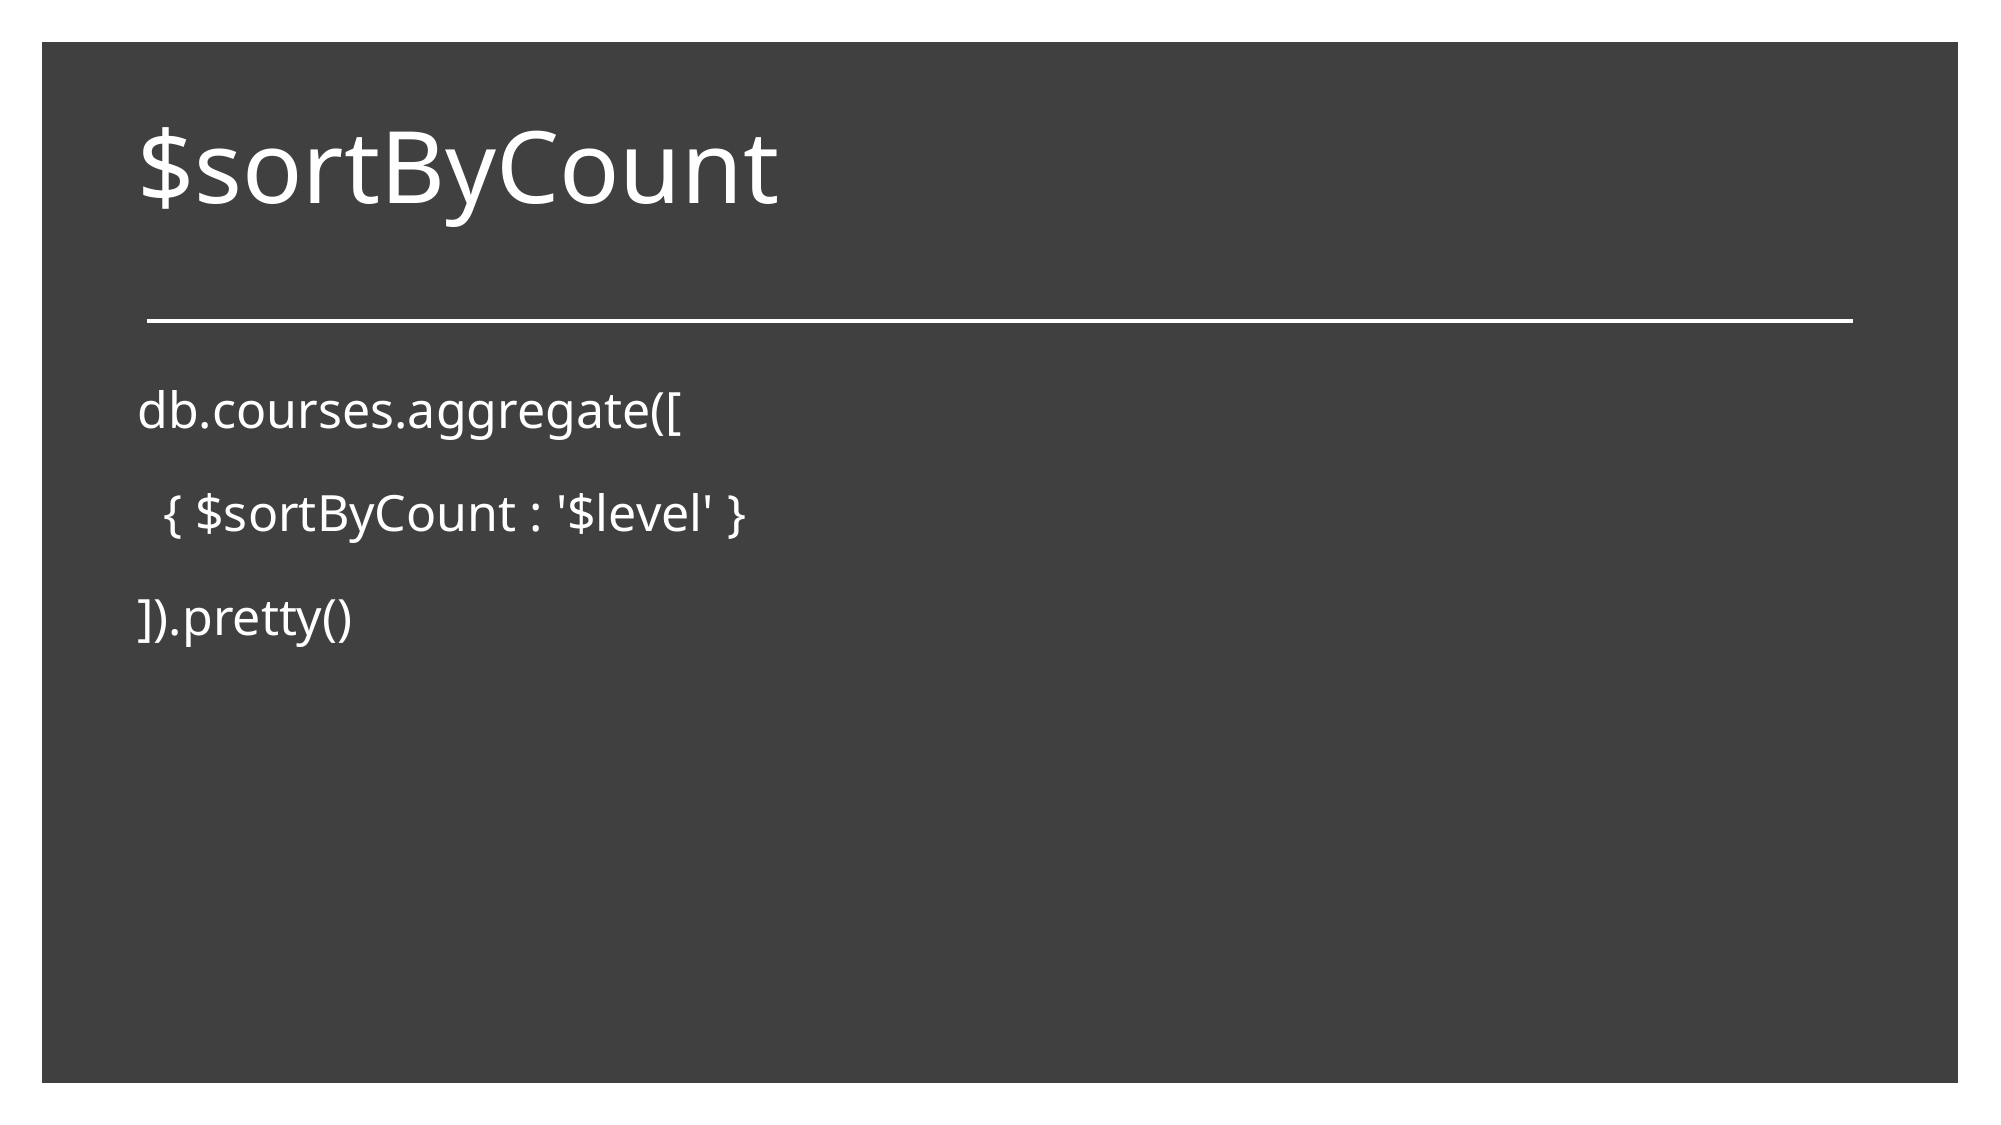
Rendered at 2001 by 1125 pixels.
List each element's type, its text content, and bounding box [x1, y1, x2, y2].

text_box [52, 51, 1948, 1073]
list db.courses.aggregate([ { $sortByCount : '$level' } ]).pretty() [137, 372, 1863, 973]
title $sortByCount [137, 103, 1863, 322]
